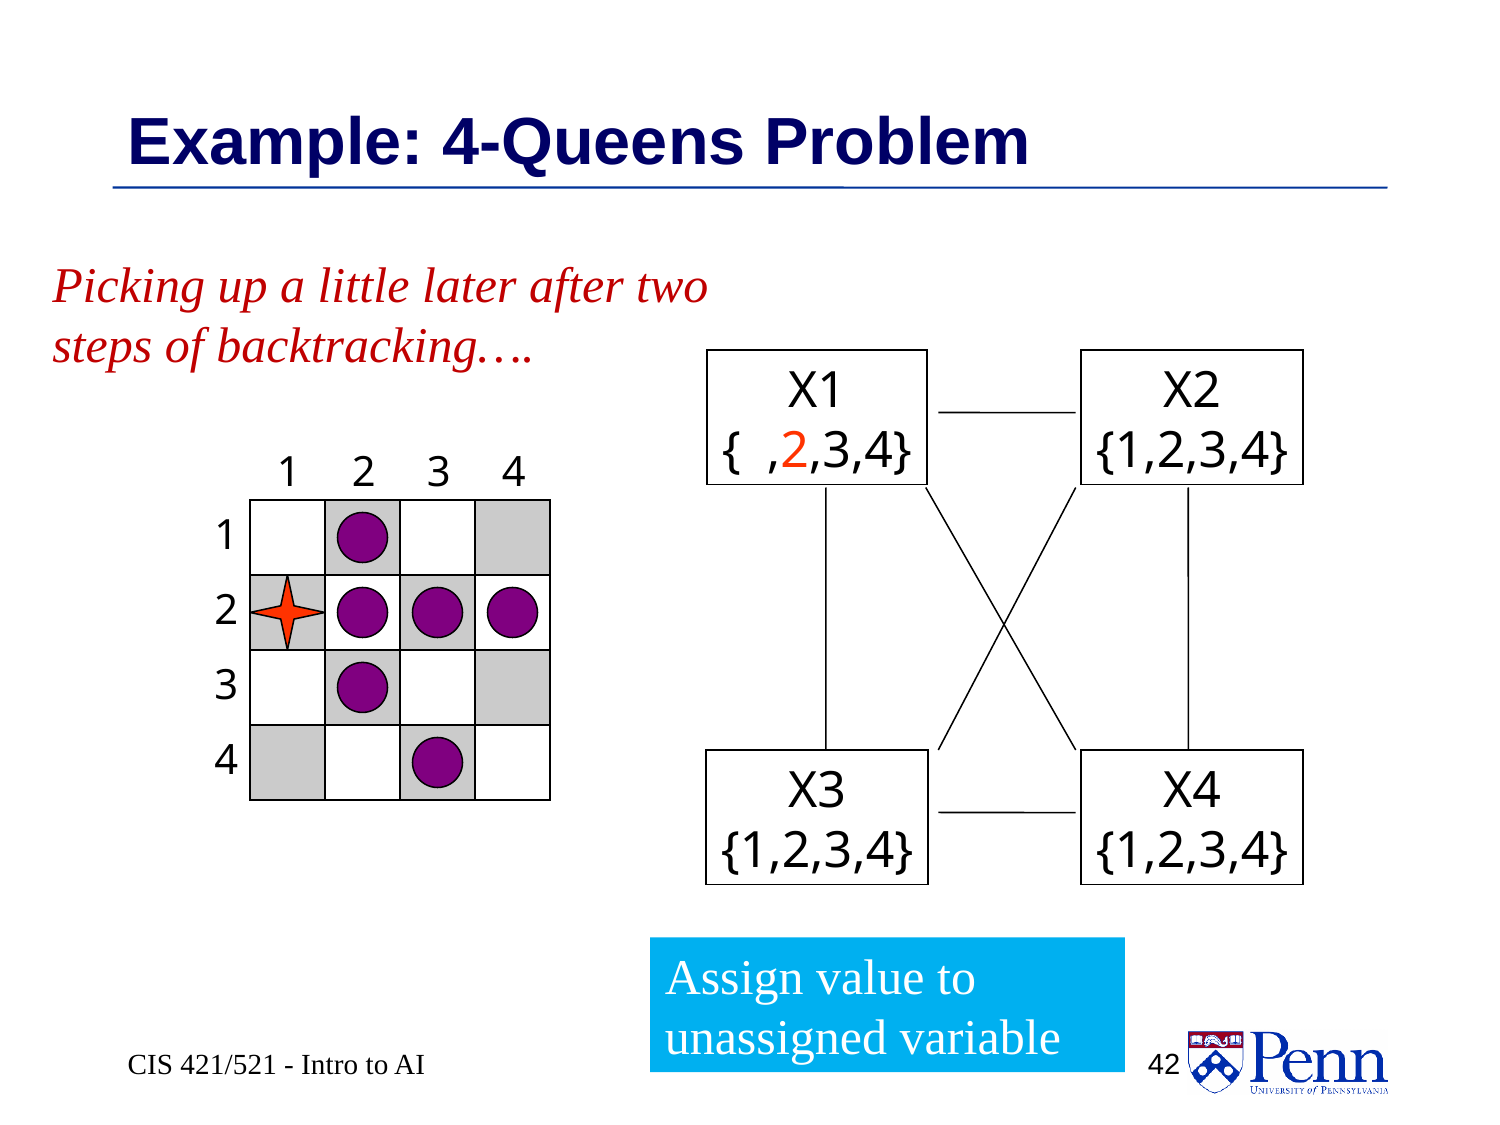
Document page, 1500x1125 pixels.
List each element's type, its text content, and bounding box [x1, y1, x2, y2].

slide_number 42 [1074, 1024, 1388, 1101]
title Example: 4-Queens Problem [112, 99, 1388, 176]
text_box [337, 512, 538, 788]
slide_number CIS 421/521 - Intro to AI [112, 1024, 501, 1101]
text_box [199, 437, 551, 801]
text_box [697, 349, 1310, 888]
text_box Assign value to unassigned variable [650, 937, 1125, 1073]
text_box Picking up a little later after two steps of backtracking…. [37, 245, 738, 381]
